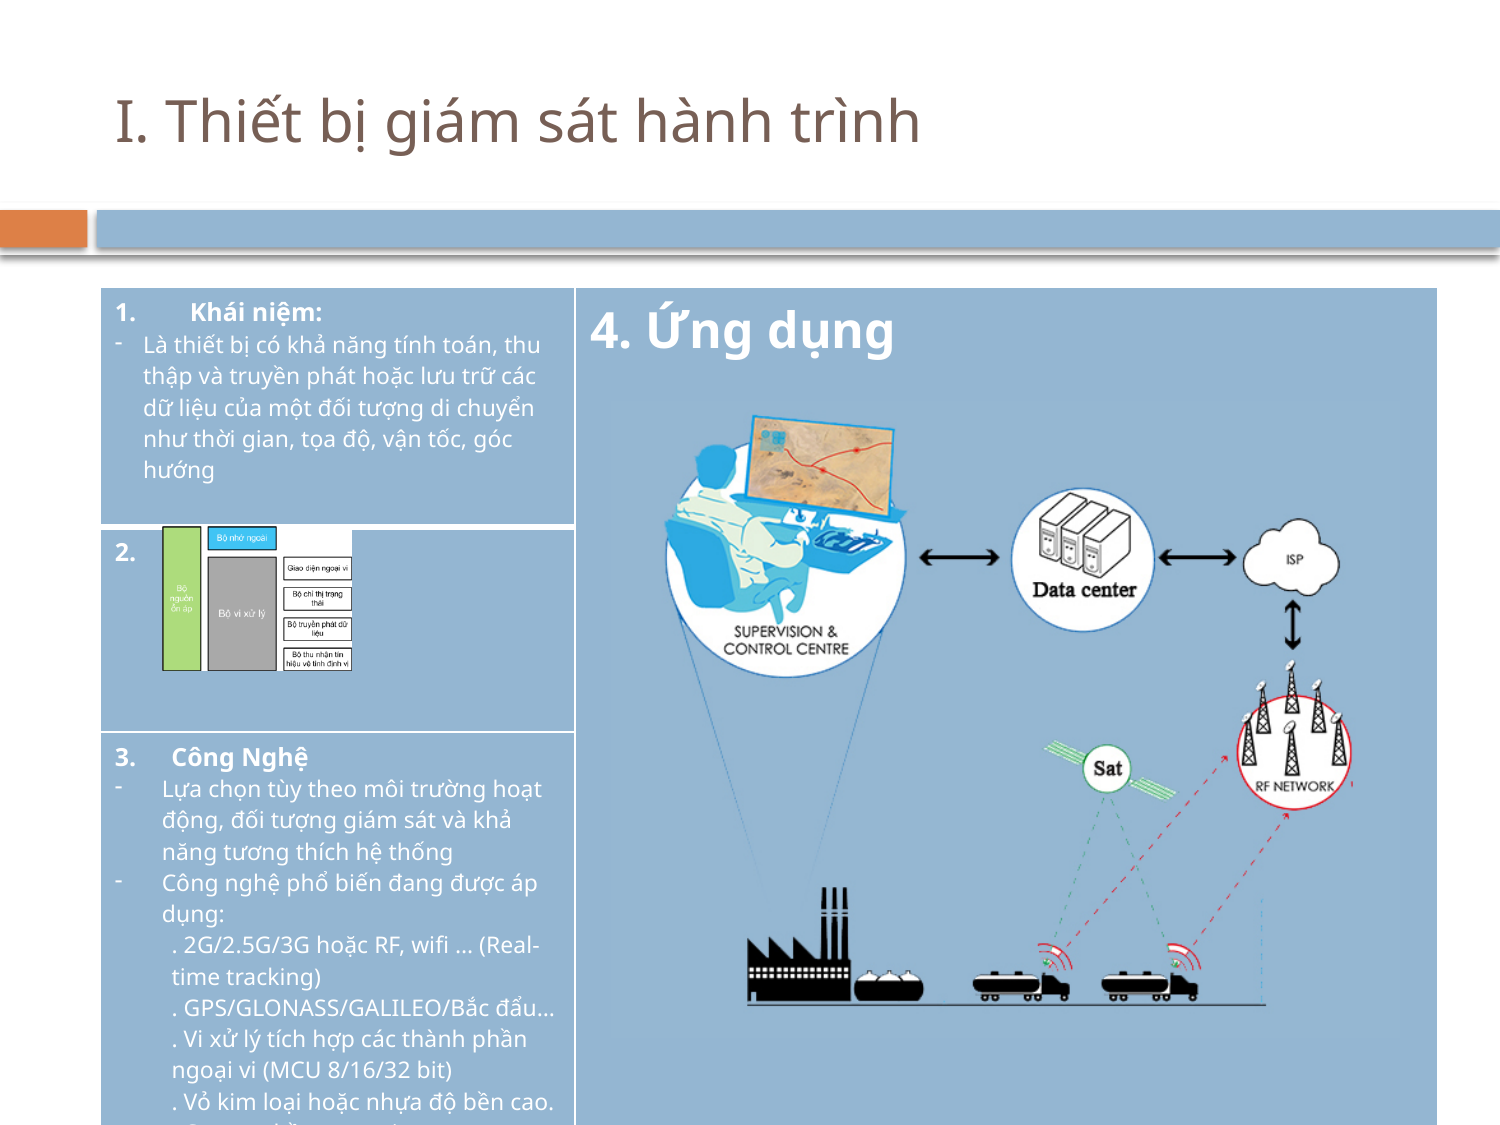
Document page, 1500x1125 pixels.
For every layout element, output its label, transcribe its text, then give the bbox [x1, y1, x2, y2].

picture [162, 526, 352, 671]
picture [610, 401, 1401, 1038]
table_cell Công Nghệ Lựa chọn tùy theo môi trường hoạt động, đối tượng giám sát và khả năng tương thích hệ thống Công nghệ phổ biến đang được áp dụng: . 2G/2.5G/3G hoặc RF, wifi … (Real-time tracking) . GPS/GLONASS/GALILEO/Bắc đẩu… . Vi xử lý tích hợp các thành phần ngoại vi (MCU 8/16/32 bit) . Vỏ kim loại hoặc nhựa độ bền cao. . Camera hồng ngoại … [101, 733, 574, 1125]
title I. Thiết bị giám sát hành trình [100, 37, 1438, 200]
table_cell 2. Cấu tạo thiết bị [101, 530, 574, 731]
table_header Khái niệm: Là thiết bị có khả năng tính toán, thu thập và truyền phát hoặc lưu trữ các dữ liệu của một đối tượng di chuyển như thời gian, tọa độ, vận tốc, góc hướng [101, 288, 574, 524]
table_header 4. Ứng dụng [576, 288, 1437, 1125]
